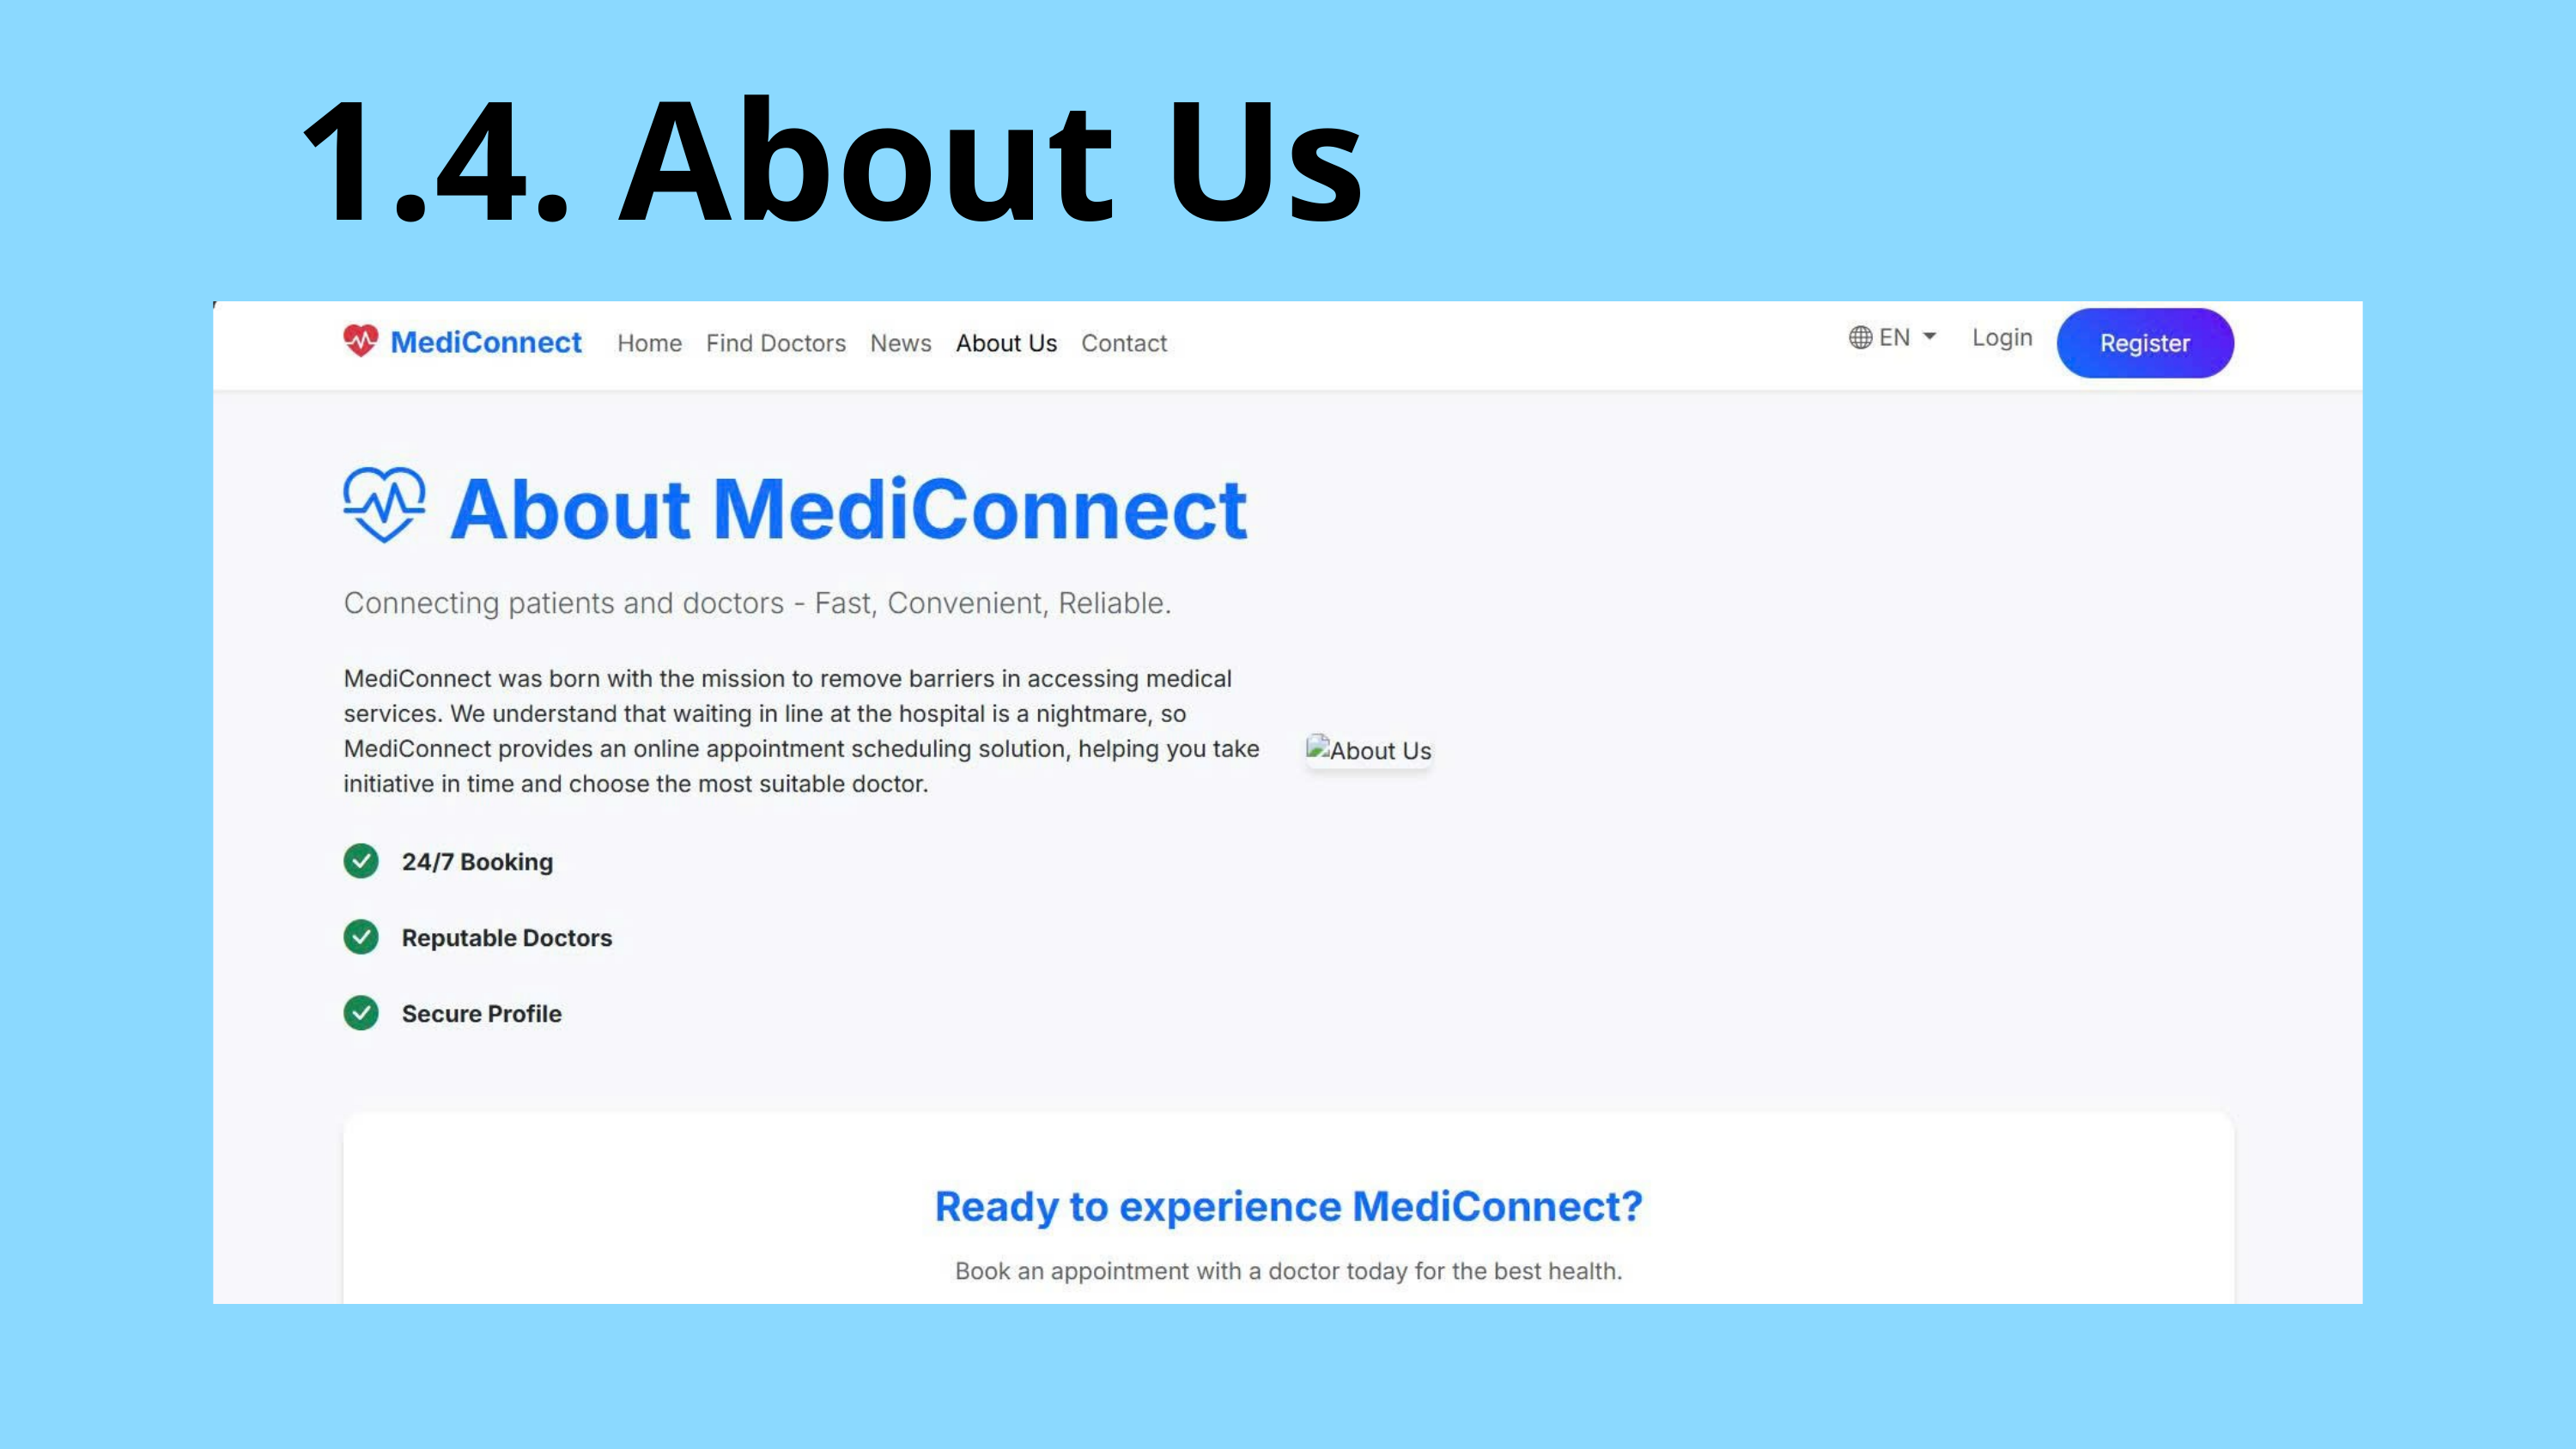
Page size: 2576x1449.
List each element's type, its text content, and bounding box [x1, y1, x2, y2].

text_box 1.4. About Us [71, 22, 1449, 253]
text_box [213, 301, 2363, 1304]
